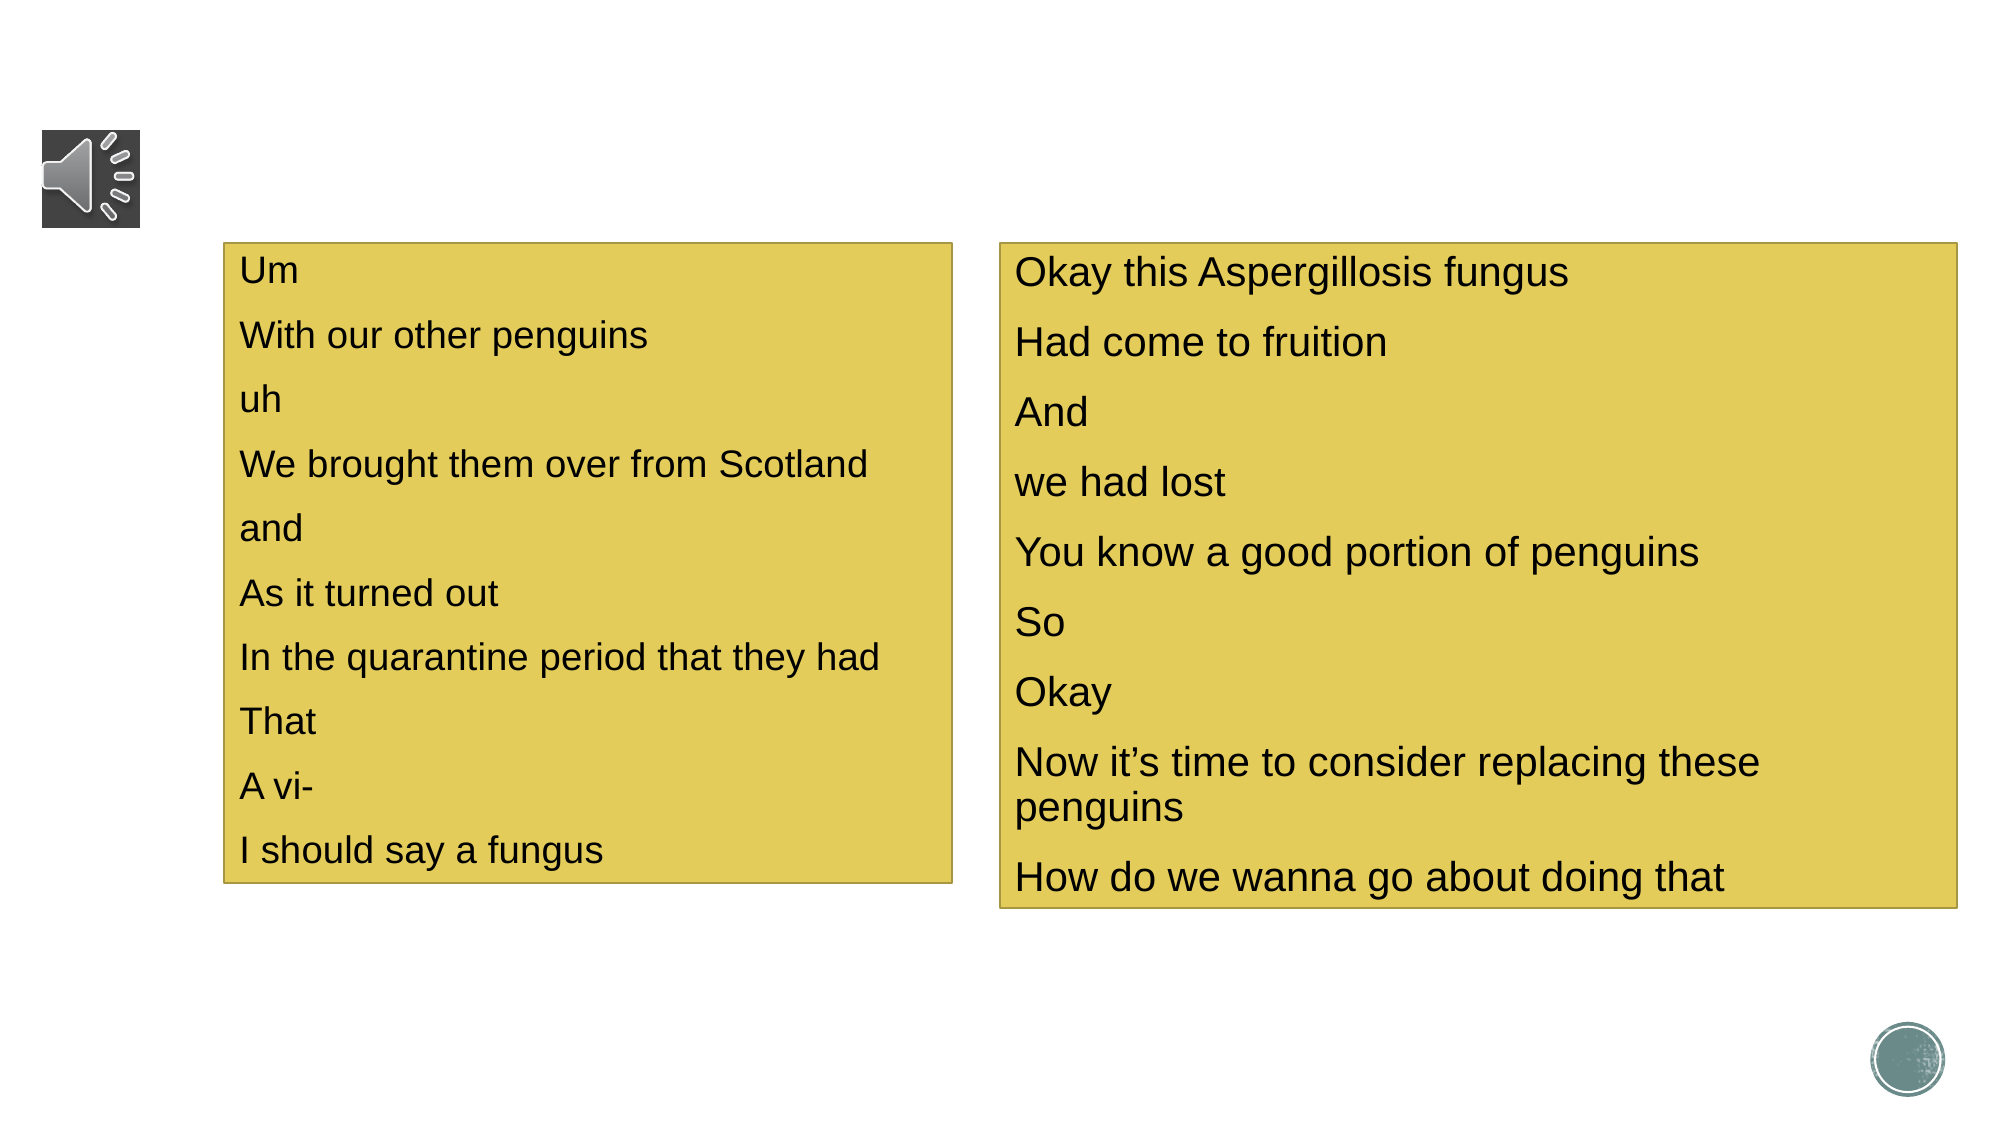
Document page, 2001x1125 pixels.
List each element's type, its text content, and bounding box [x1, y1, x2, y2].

list Um With our other penguins uh We brought them over from Scotland and As it turned out In the quarantine period that they had That A vi- I should say a fungus [223, 242, 953, 884]
text_box Okay this Aspergillosis fungus Had come to fruition And we had lost You know a good portion of penguins So Okay Now it’s time to consider replacing these penguins How do we wanna go about doing that [999, 242, 1958, 909]
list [43, 131, 139, 227]
